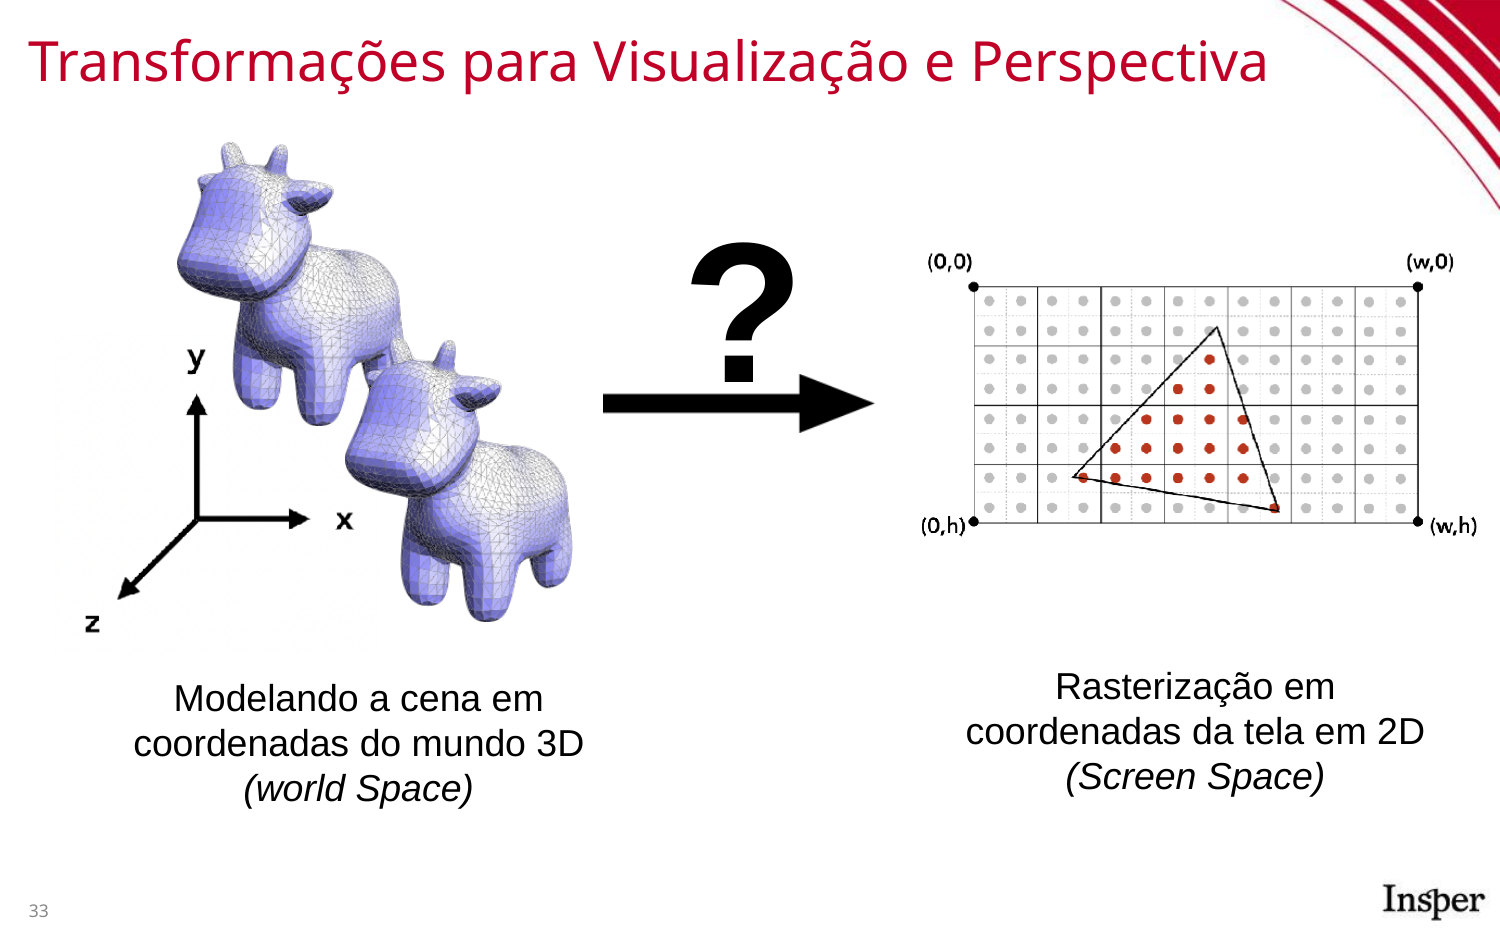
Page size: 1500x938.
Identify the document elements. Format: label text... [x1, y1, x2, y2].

text_box Rasterização em coordenadas da tela em 2D (Screen Space) [937, 654, 1454, 806]
text_box Modelando a cena em coordenadas do mundo 3D (world Space) [113, 666, 604, 818]
picture [52, 0, 1500, 938]
title Transformações para Visualização e Perspectiva [13, 18, 1397, 104]
text_box ? [667, 174, 852, 373]
slide_number 33 [0, 887, 78, 938]
